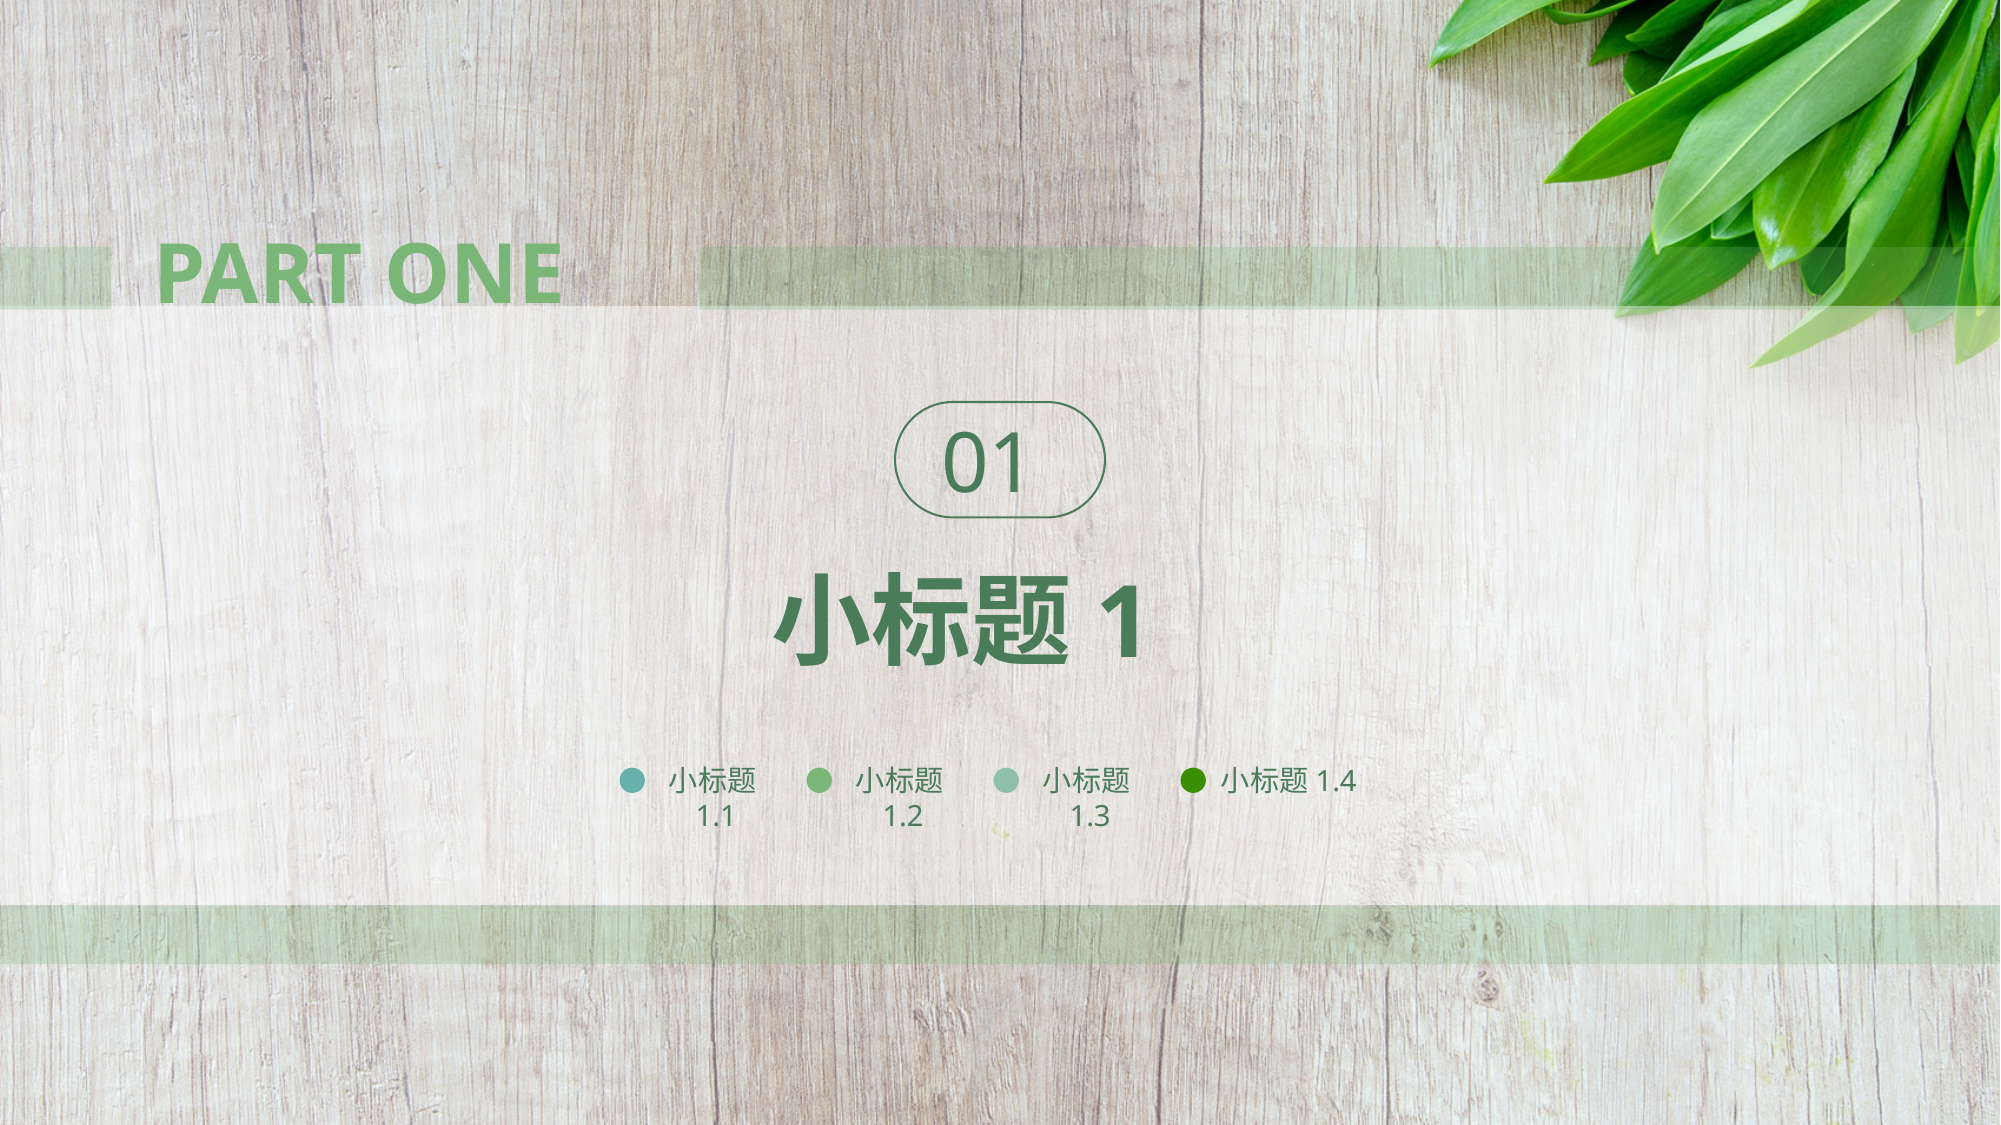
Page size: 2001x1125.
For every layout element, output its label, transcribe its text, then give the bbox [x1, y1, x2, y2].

text_box [698, 246, 2000, 311]
picture [0, 965, 2000, 1125]
text_box [0, 246, 112, 311]
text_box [756, 550, 1244, 710]
text_box PART ONE [139, 212, 654, 328]
picture [0, 0, 2000, 305]
text_box [0, 906, 2000, 965]
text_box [895, 401, 1105, 518]
text_box [0, 305, 2000, 906]
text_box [619, 755, 1381, 806]
